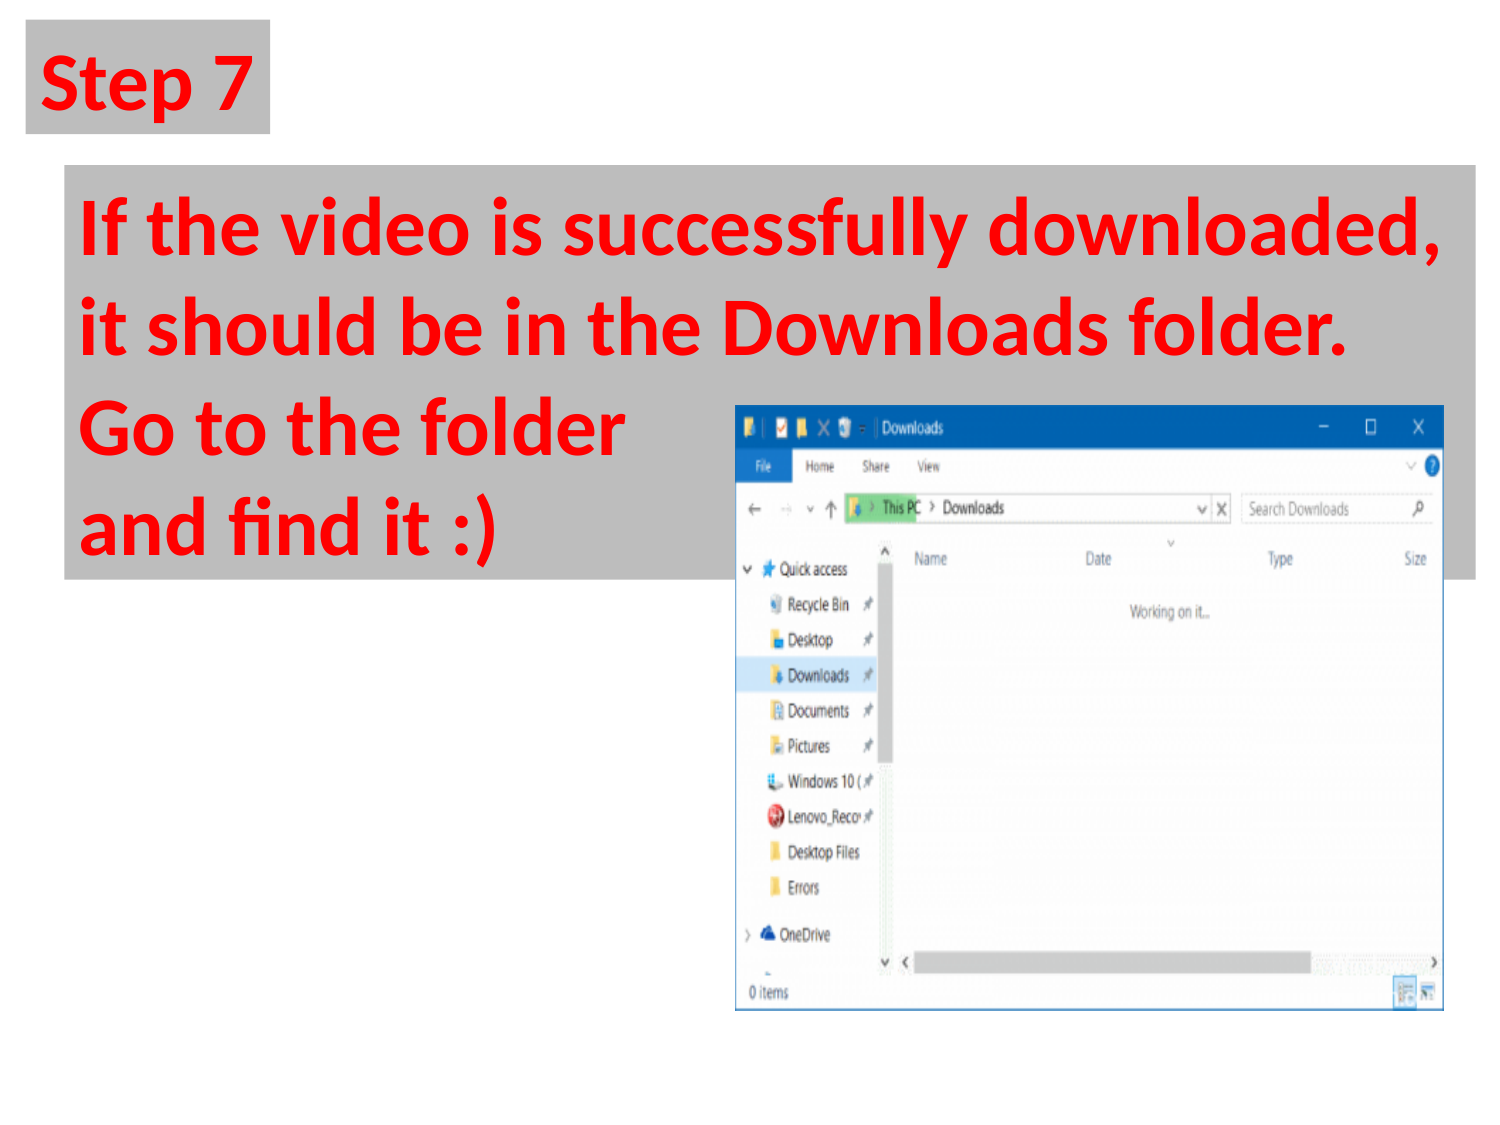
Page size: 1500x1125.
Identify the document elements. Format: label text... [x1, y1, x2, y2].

text_box Step 7 [25, 19, 271, 135]
text_box If the video is successfully downloaded, it should be in the Downloads folder. Go to the folder and find it :) [64, 165, 1476, 580]
picture [735, 405, 1444, 1011]
